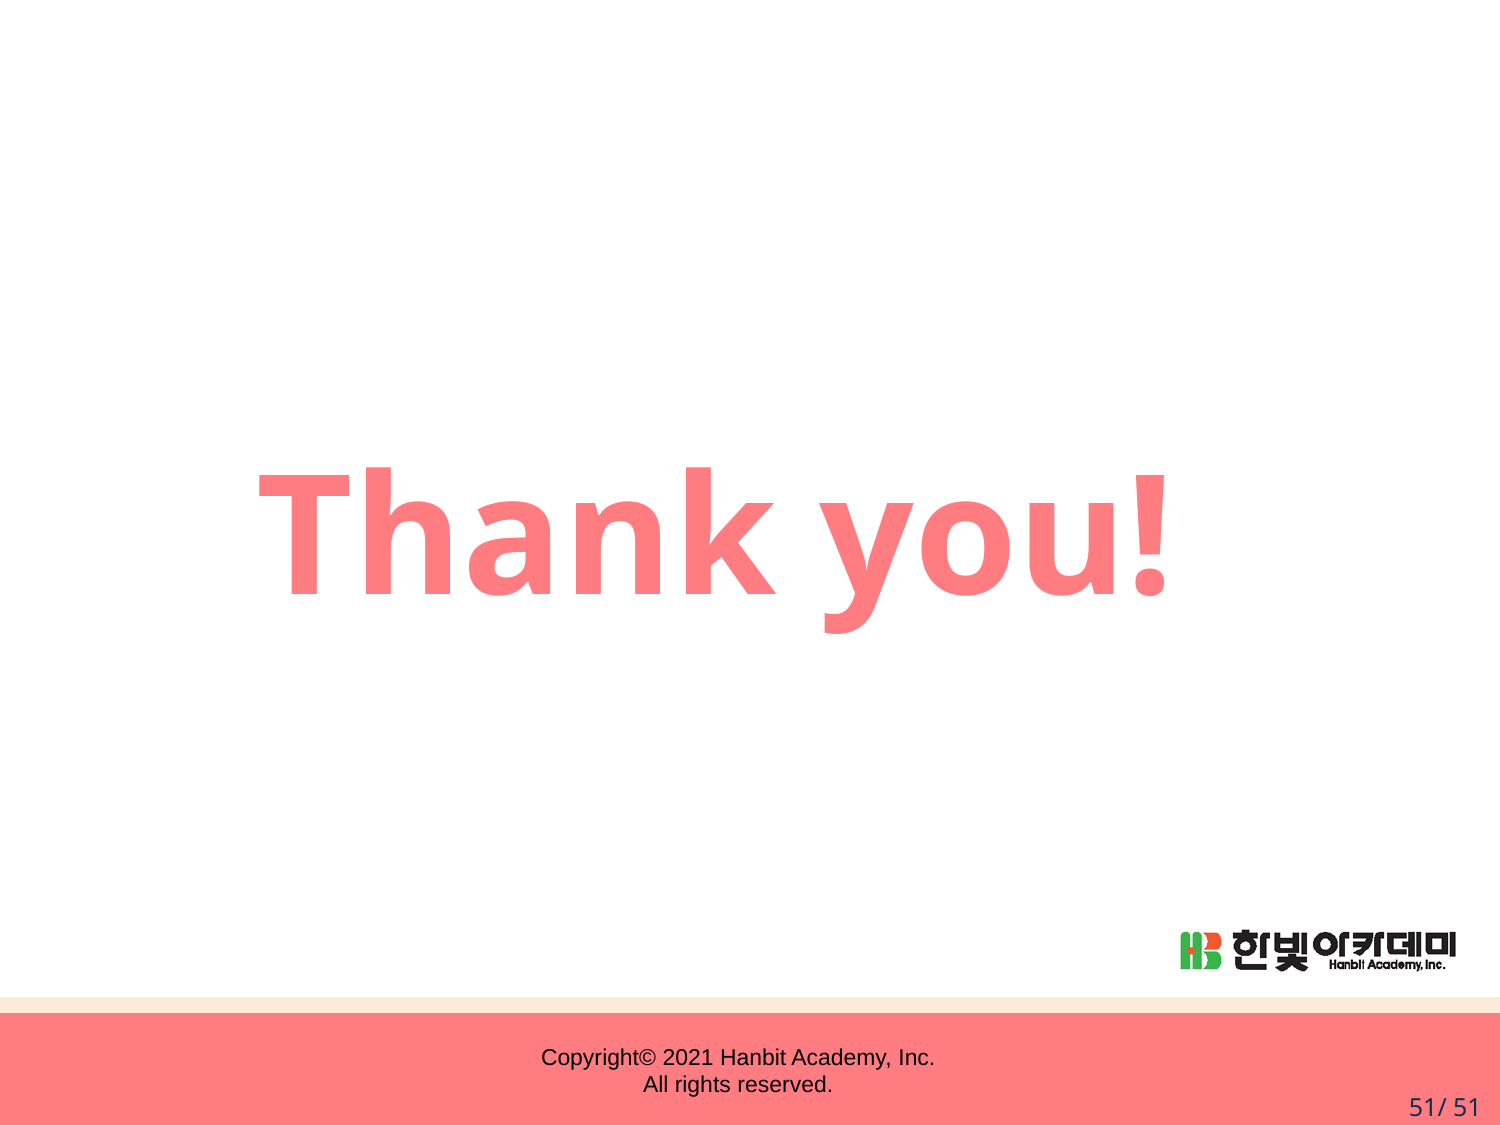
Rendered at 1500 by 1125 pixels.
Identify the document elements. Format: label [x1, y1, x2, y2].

picture [1174, 926, 1459, 974]
